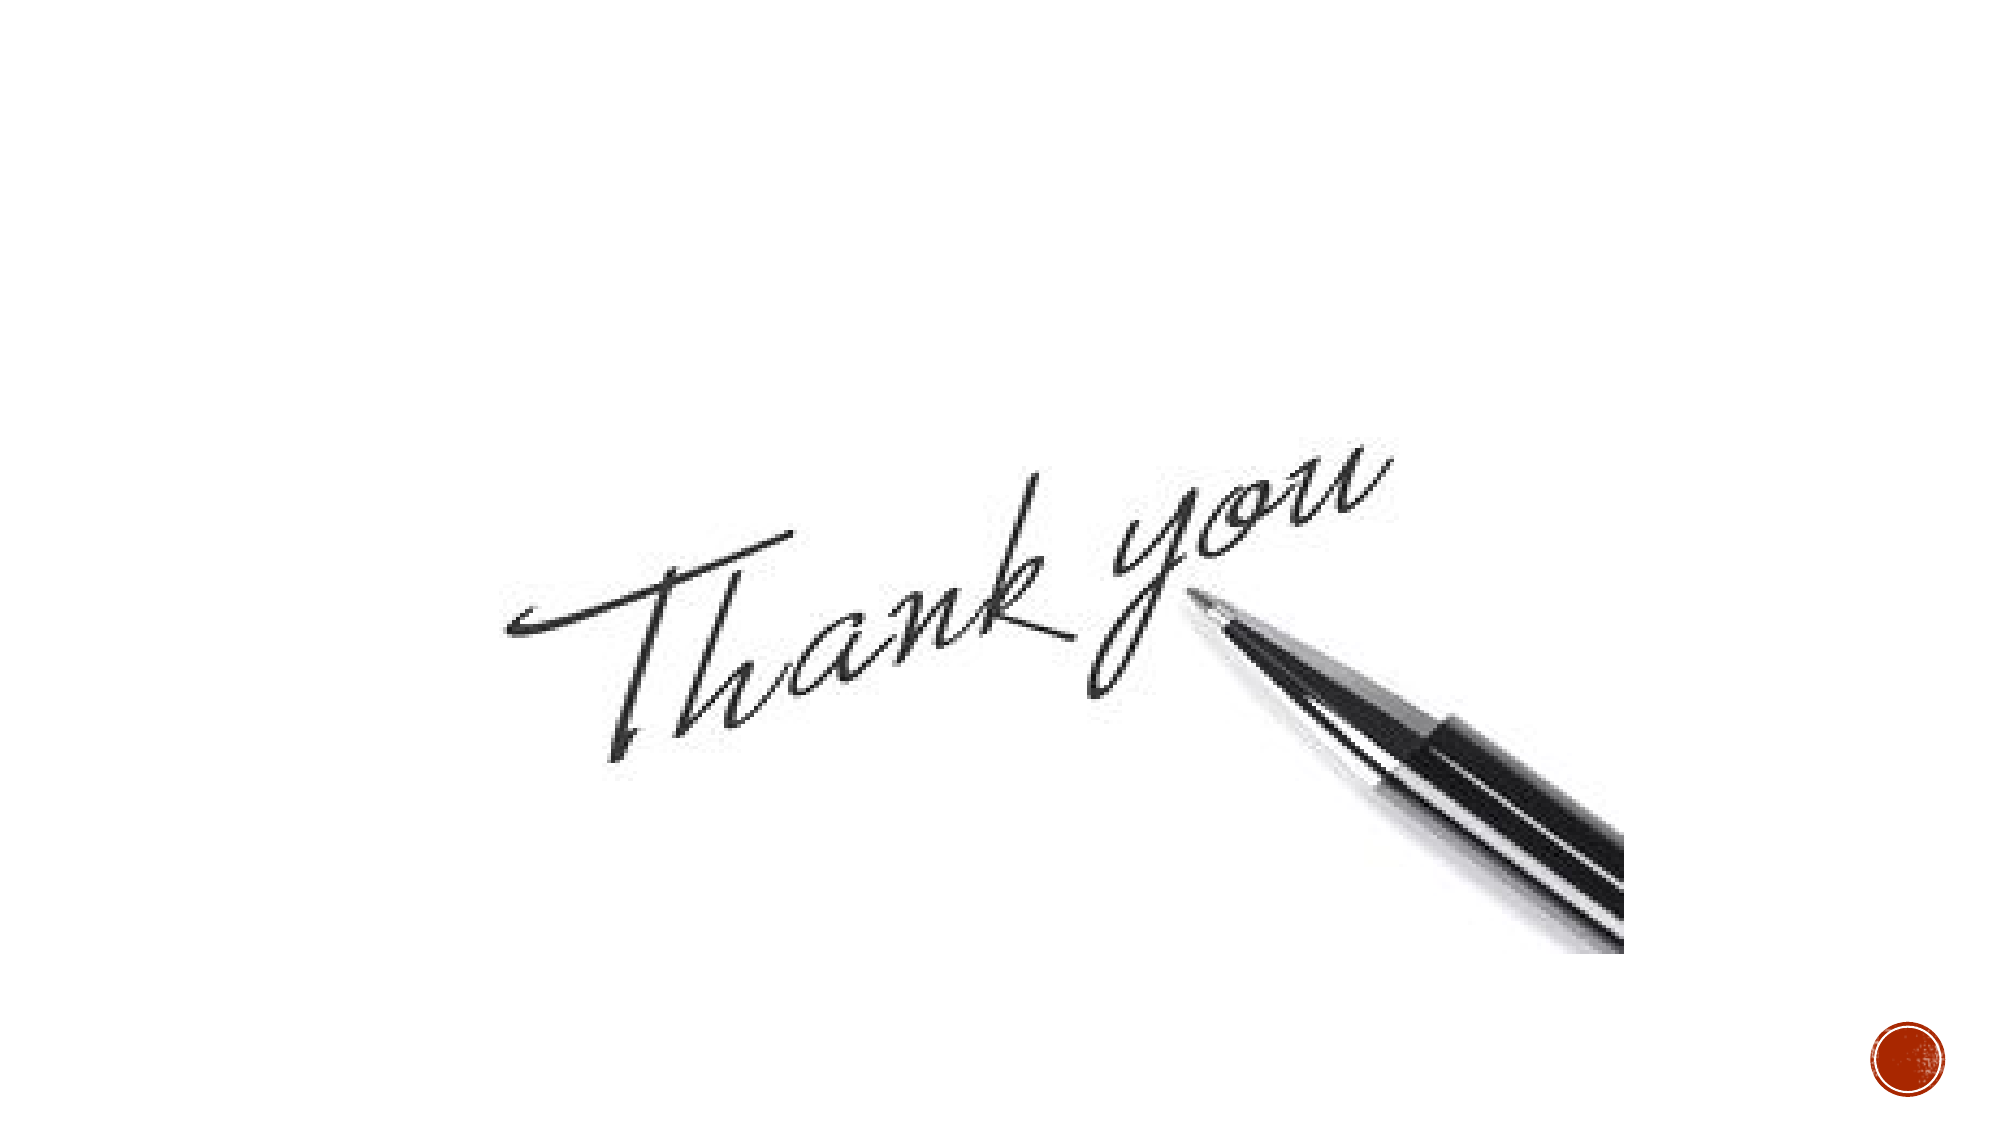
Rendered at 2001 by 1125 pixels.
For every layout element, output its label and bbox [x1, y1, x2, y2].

picture [1870, 1021, 1946, 1097]
picture [326, 237, 1624, 954]
